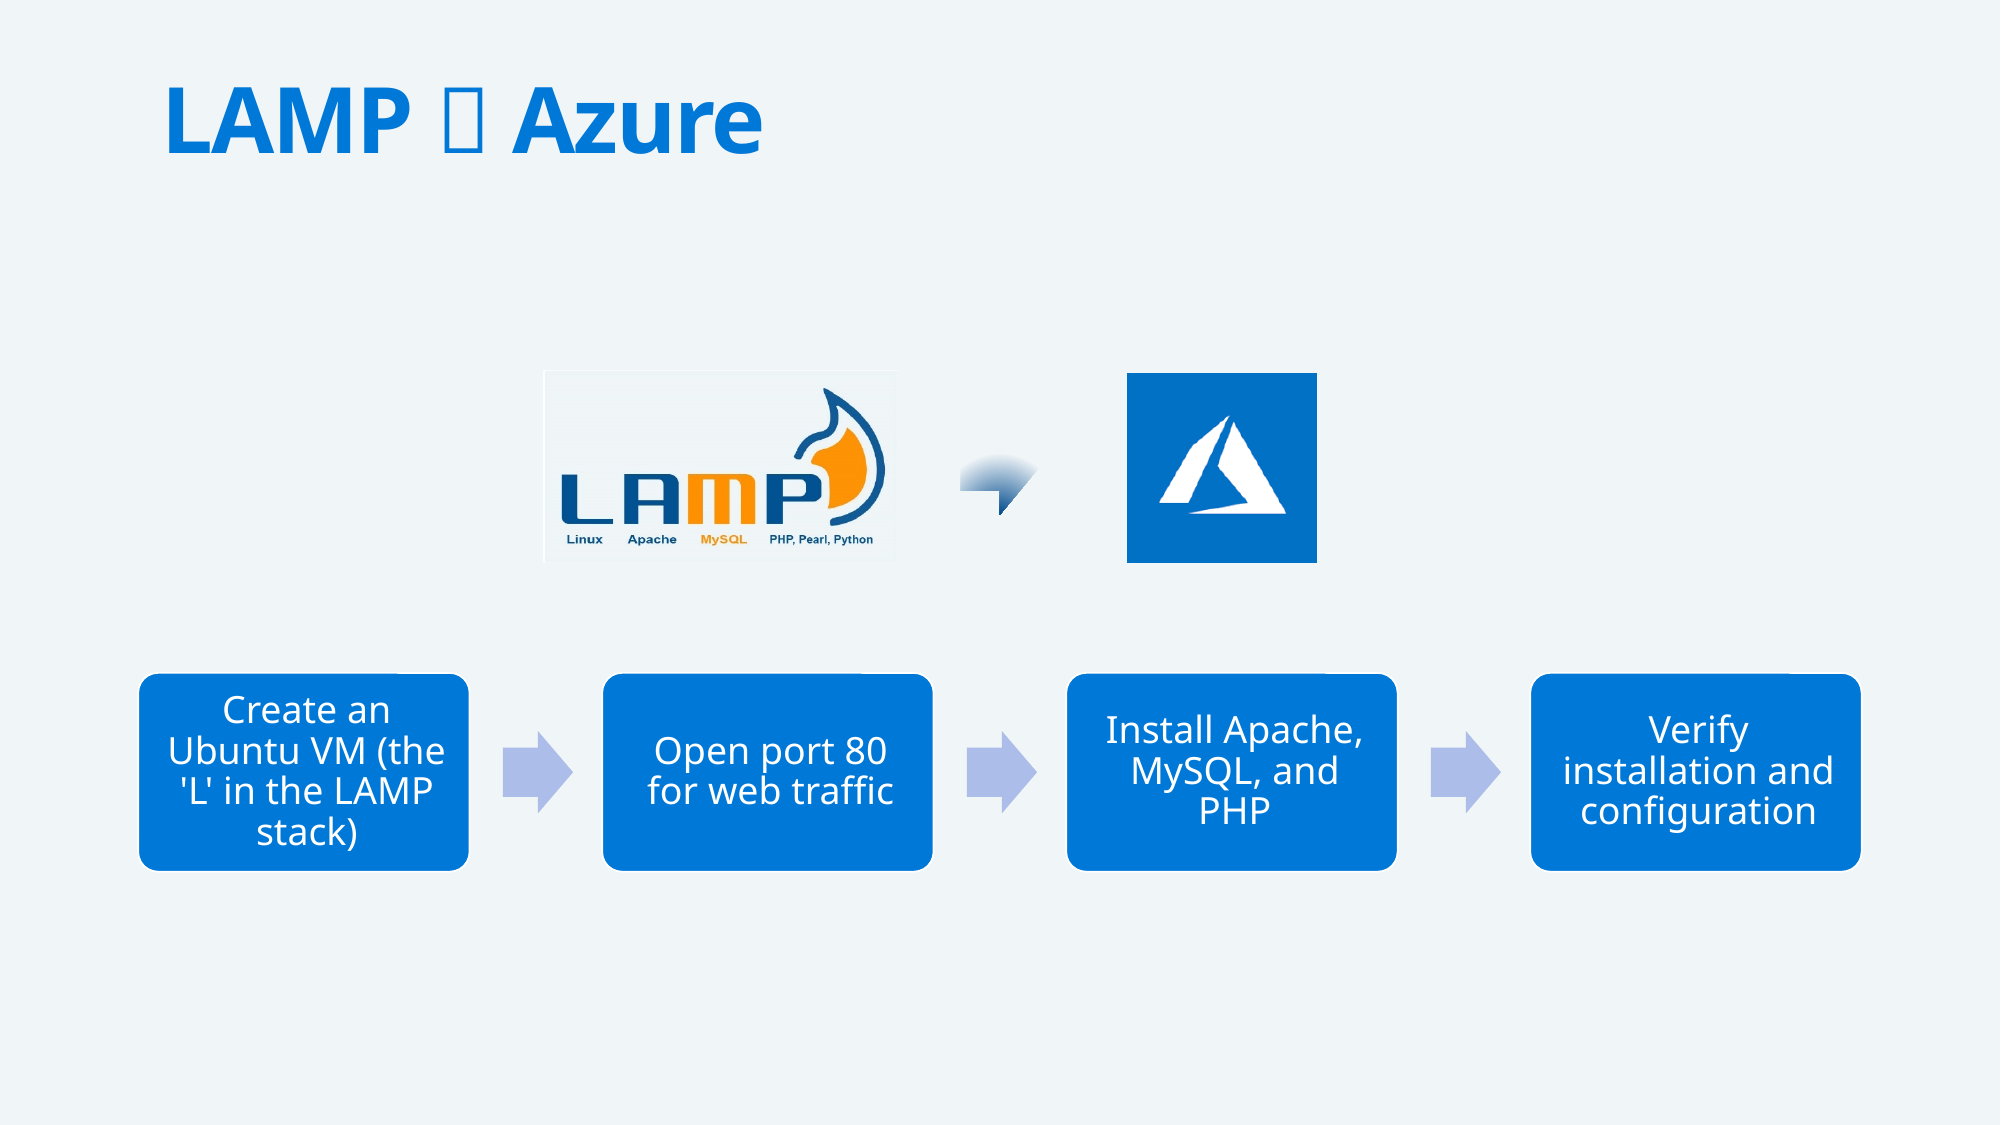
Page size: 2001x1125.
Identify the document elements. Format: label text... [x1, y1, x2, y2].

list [137, 415, 1863, 1125]
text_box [960, 419, 1040, 517]
title LAMP  Azure [137, 59, 1863, 278]
picture [542, 370, 899, 563]
picture [1126, 373, 1317, 563]
